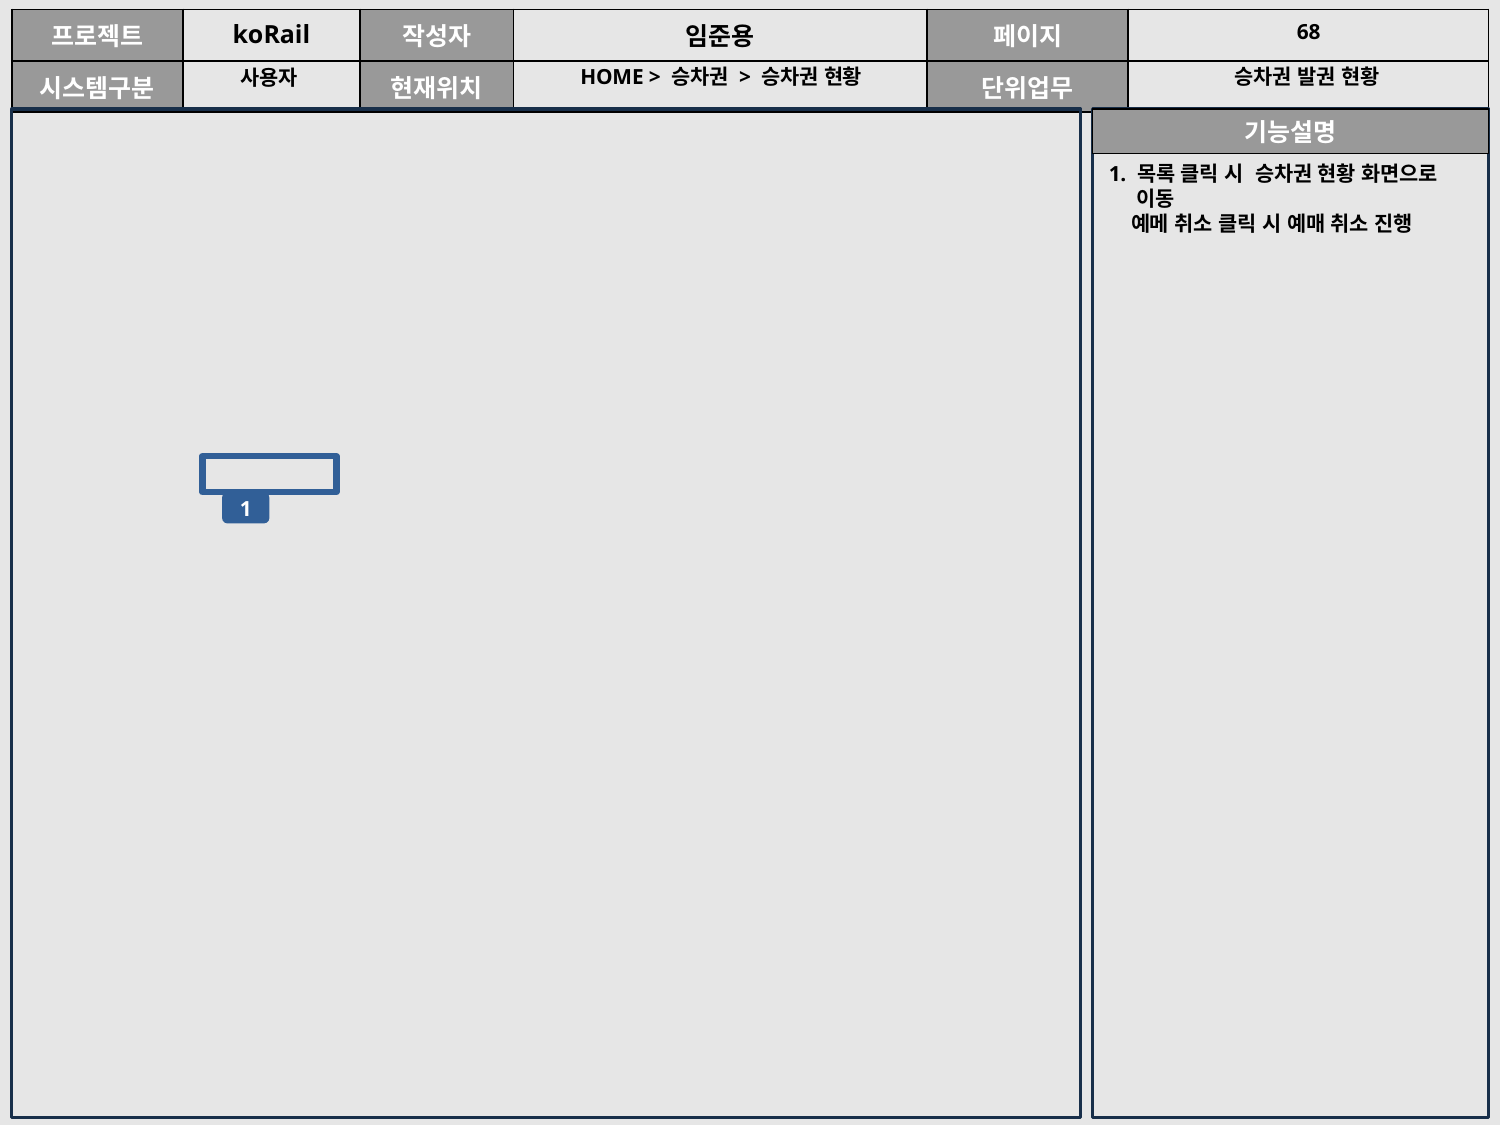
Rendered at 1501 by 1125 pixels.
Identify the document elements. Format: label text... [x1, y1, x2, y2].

text_box HOME > 승차권 > 승차권 현황 [515, 56, 928, 96]
picture [11, 110, 1070, 1112]
text_box 68 [1128, 11, 1489, 52]
text_box 승차권 발권 현황 [1127, 56, 1487, 96]
text_box 1. 목록 클릭 시 승차권 현황 화면으로 이동 예메 취소 클릭 시 예매 취소 진행 [1094, 153, 1487, 244]
text_box 사용자 [182, 57, 355, 97]
